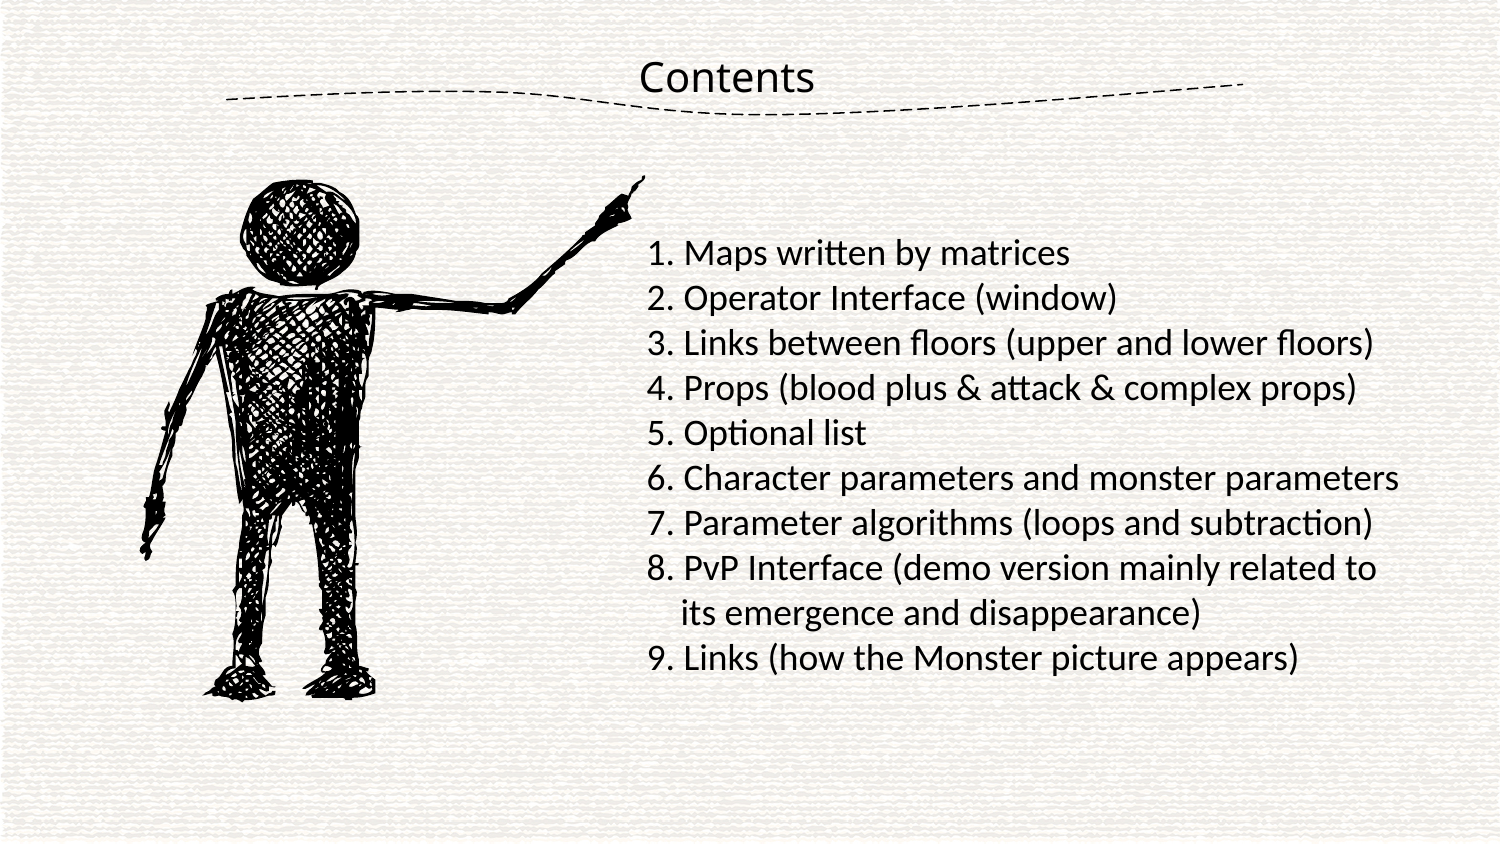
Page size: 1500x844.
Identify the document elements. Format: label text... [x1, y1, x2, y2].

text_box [226, 43, 1243, 115]
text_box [135, 175, 646, 703]
text_box 1. Maps written by matrices 2. Operator Interface (window) 3. Links between floors (upper and lower floors) 4. Props (blood plus & attack & complex props) 5. Optional list 6. Character parameters and monster parameters 7. Parameter algorithms (loops and subtraction) 8. PvP Interface (demo version mainly related to its emergence and disappearance) 9. Links (how the Monster picture appears) [631, 220, 1436, 776]
picture [0, 0, 1500, 844]
